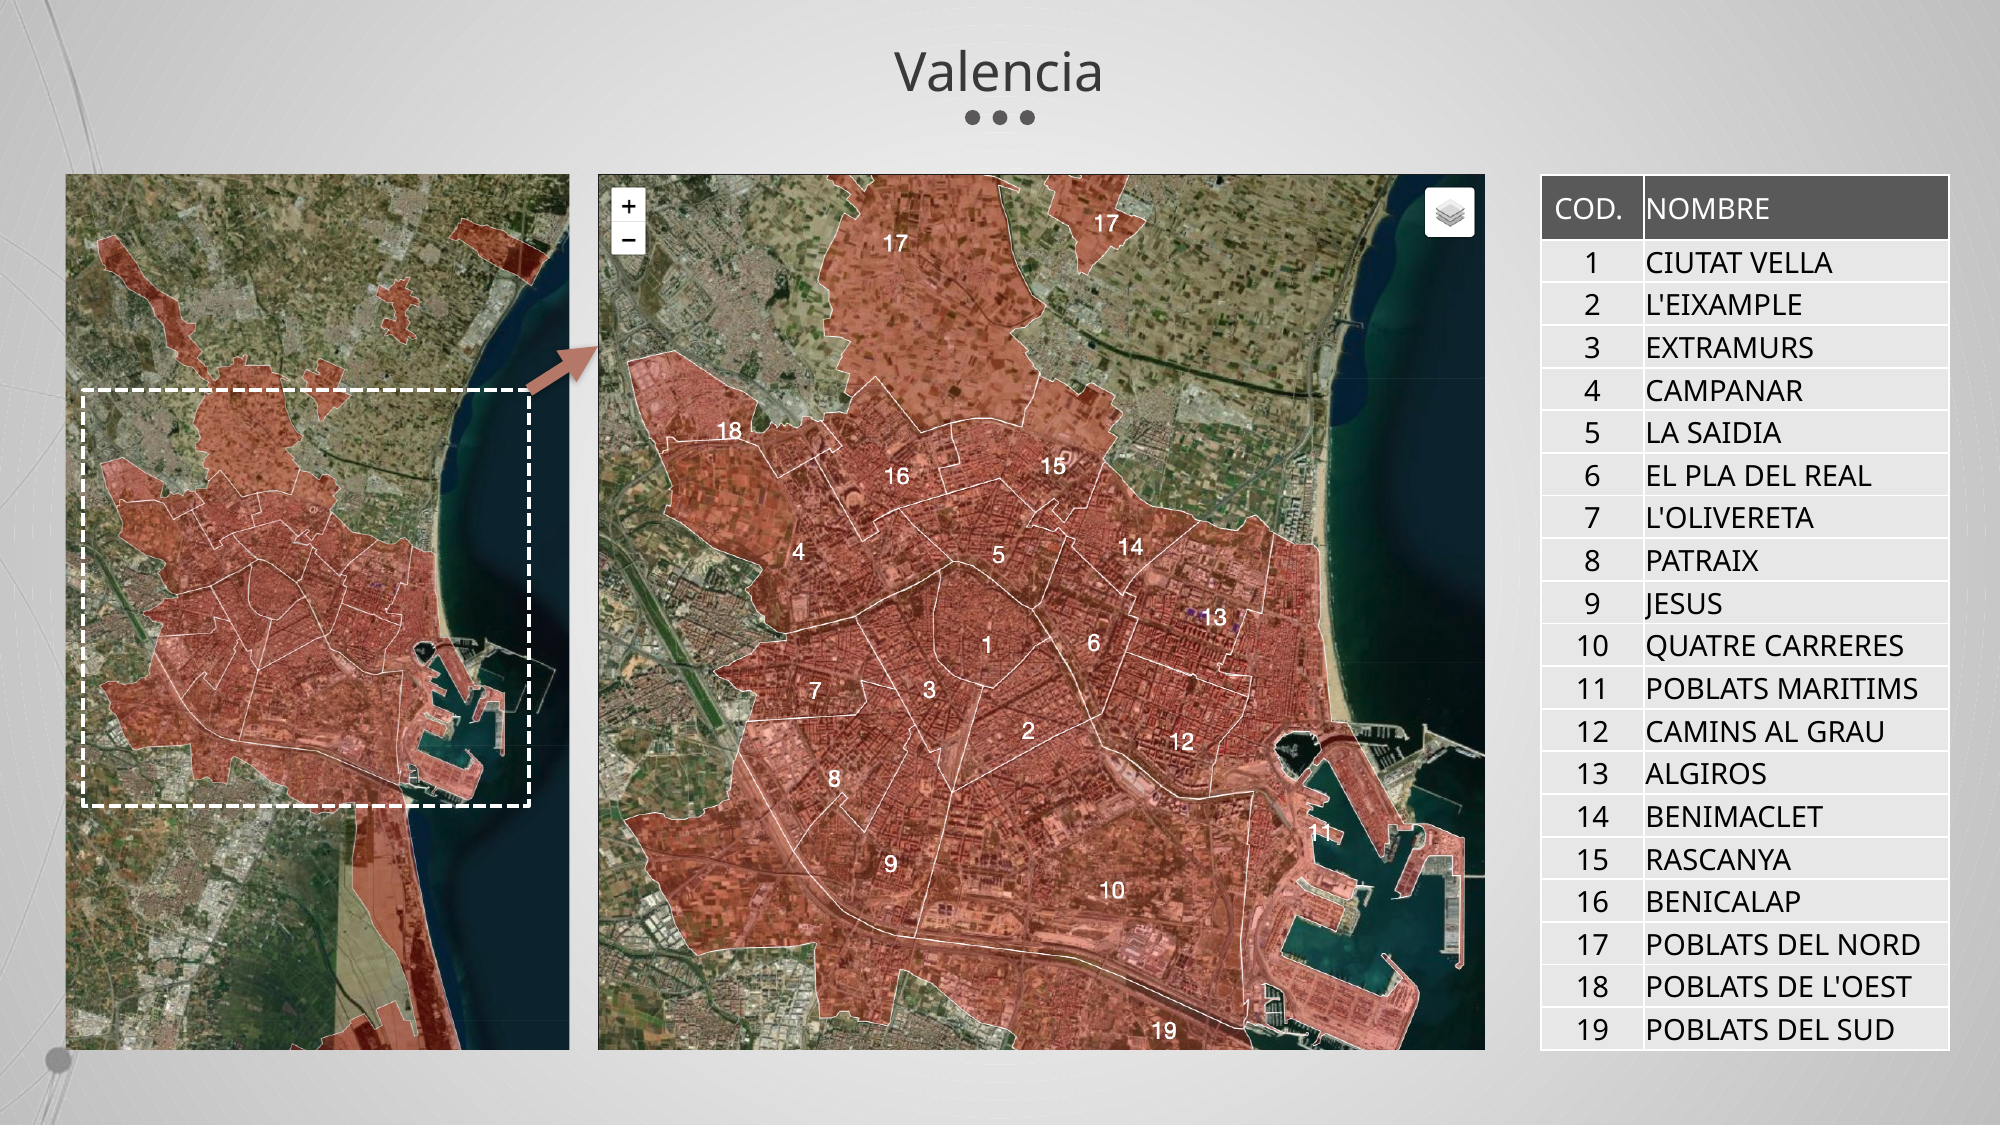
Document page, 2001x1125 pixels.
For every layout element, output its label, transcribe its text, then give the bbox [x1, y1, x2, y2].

table_cell POBLATS DEL SUD [1645, 1008, 1948, 1049]
picture [0, 0, 570, 1125]
table_cell 15 [1542, 838, 1643, 878]
table_cell LA SAIDIA [1645, 411, 1948, 452]
table_cell QUATRE CARRERES [1645, 624, 1948, 665]
table_cell 14 [1542, 795, 1643, 836]
table_cell L'OLIVERETA [1645, 496, 1948, 537]
picture [597, 174, 1485, 1051]
table_cell EXTRAMURS [1645, 326, 1948, 367]
table_cell 8 [1542, 539, 1643, 580]
table_cell ALGIROS [1645, 752, 1948, 793]
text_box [417, 29, 1582, 126]
table_cell 10 [1542, 624, 1643, 665]
table_cell 17 [1542, 923, 1643, 964]
table_cell 7 [1542, 496, 1643, 537]
table_cell POBLATS MARITIMS [1645, 667, 1948, 708]
table_cell 6 [1542, 454, 1643, 495]
table_cell 18 [1542, 965, 1643, 1006]
table_cell 3 [1542, 326, 1643, 367]
table_cell POBLATS DE L'OEST [1645, 965, 1948, 1006]
table_header COD. [1542, 176, 1643, 239]
table_cell BENIMACLET [1645, 795, 1948, 836]
table_cell 13 [1542, 752, 1643, 793]
table_cell 5 [1542, 411, 1643, 452]
table_cell RASCANYA [1645, 838, 1948, 878]
table_cell CAMPANAR [1645, 369, 1948, 409]
table_cell 12 [1542, 710, 1643, 750]
table_header NOMBRE [1645, 176, 1948, 239]
table_cell 16 [1542, 880, 1643, 921]
table_cell L'EIXAMPLE [1645, 283, 1948, 324]
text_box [528, 345, 599, 391]
table_cell 4 [1542, 369, 1643, 409]
table_cell CAMINS AL GRAU [1645, 710, 1948, 750]
table_cell 1 [1542, 241, 1643, 281]
table_cell 2 [1542, 283, 1643, 324]
table_cell JESUS [1645, 582, 1948, 623]
table_cell 9 [1542, 582, 1643, 623]
table_cell 19 [1542, 1008, 1643, 1049]
table_cell 11 [1542, 667, 1643, 708]
table_cell PATRAIX [1645, 539, 1948, 580]
table_cell POBLATS DEL NORD [1645, 923, 1948, 964]
table_cell EL PLA DEL REAL [1645, 454, 1948, 495]
table_cell CIUTAT VELLA [1645, 241, 1948, 281]
table_cell BENICALAP [1645, 880, 1948, 921]
